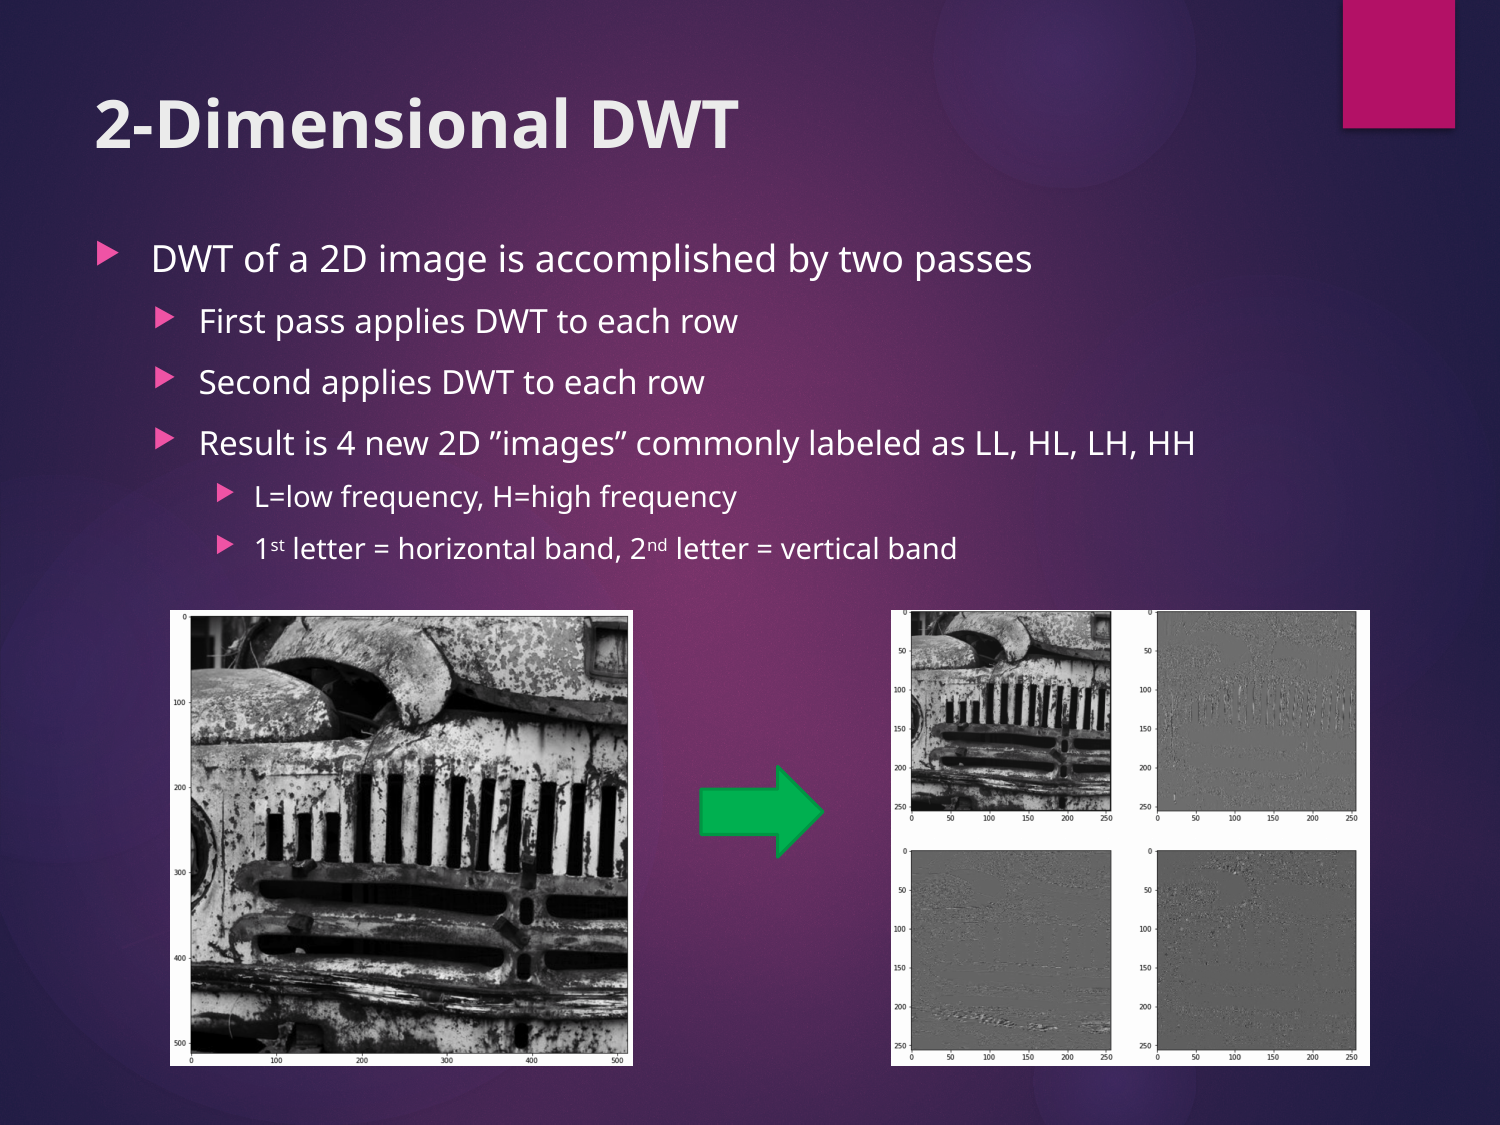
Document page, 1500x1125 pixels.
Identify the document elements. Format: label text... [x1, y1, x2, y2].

picture [890, 609, 1370, 1066]
list DWT of a 2D image is accomplished by two passes First pass applies DWT to each row Second applies DWT to each row Result is 4 new 2D ”images” commonly labeled as LL, HL, LH, HH L=low frequency, H=high frequency 1st letter = horizontal band, 2nd letter = vertical band [79, 227, 1451, 1051]
picture [169, 609, 634, 1066]
text_box [699, 765, 825, 859]
title 2-Dimensional DWT [79, 74, 1237, 181]
